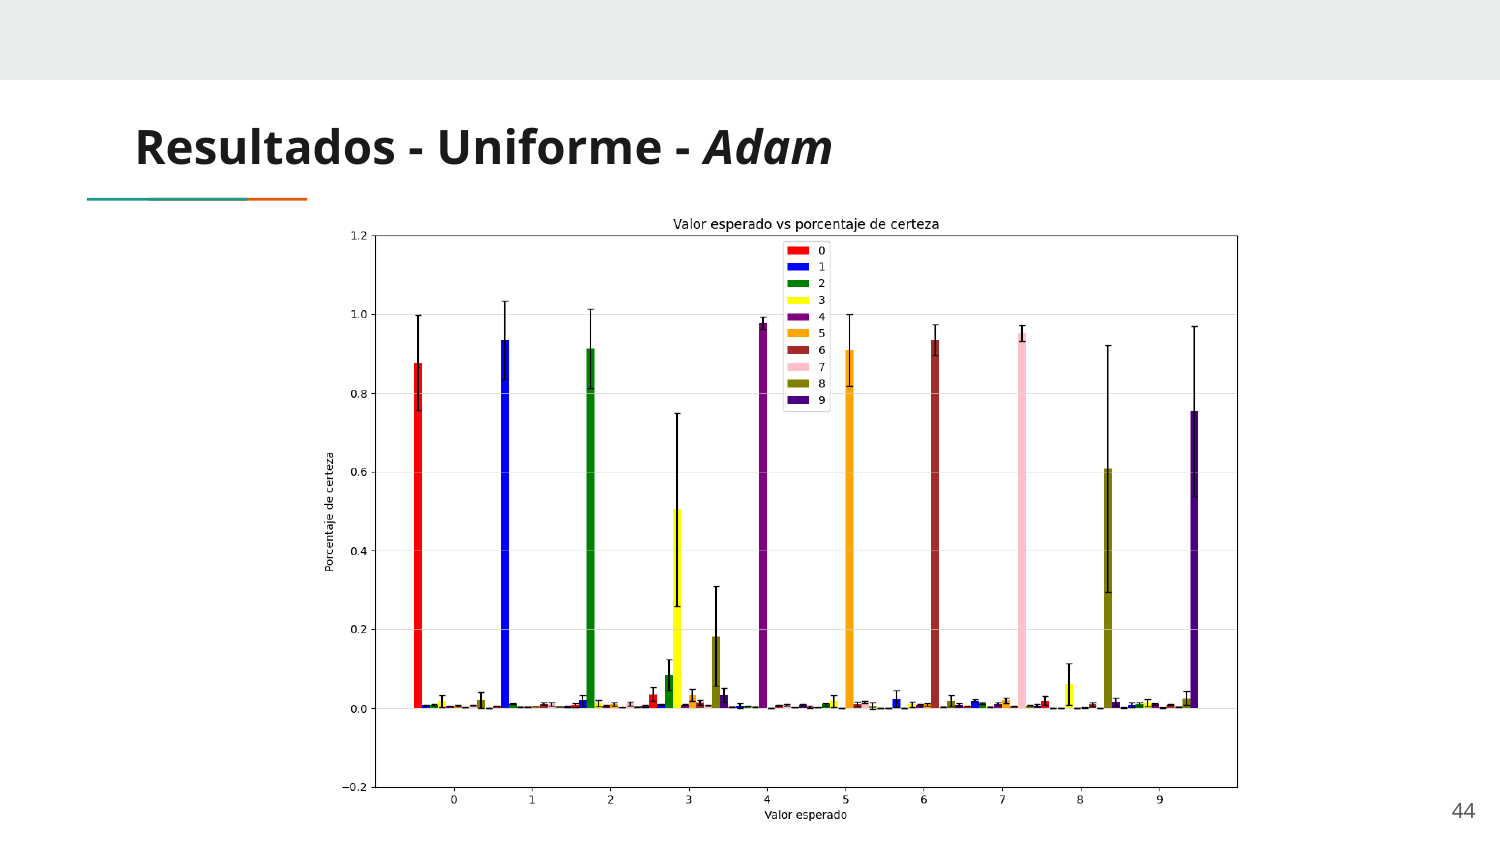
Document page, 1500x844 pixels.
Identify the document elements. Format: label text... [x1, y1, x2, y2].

title Resultados - Uniforme - Adam [119, 101, 1381, 190]
picture [315, 208, 1253, 827]
slide_number ‹#› [1400, 779, 1491, 844]
